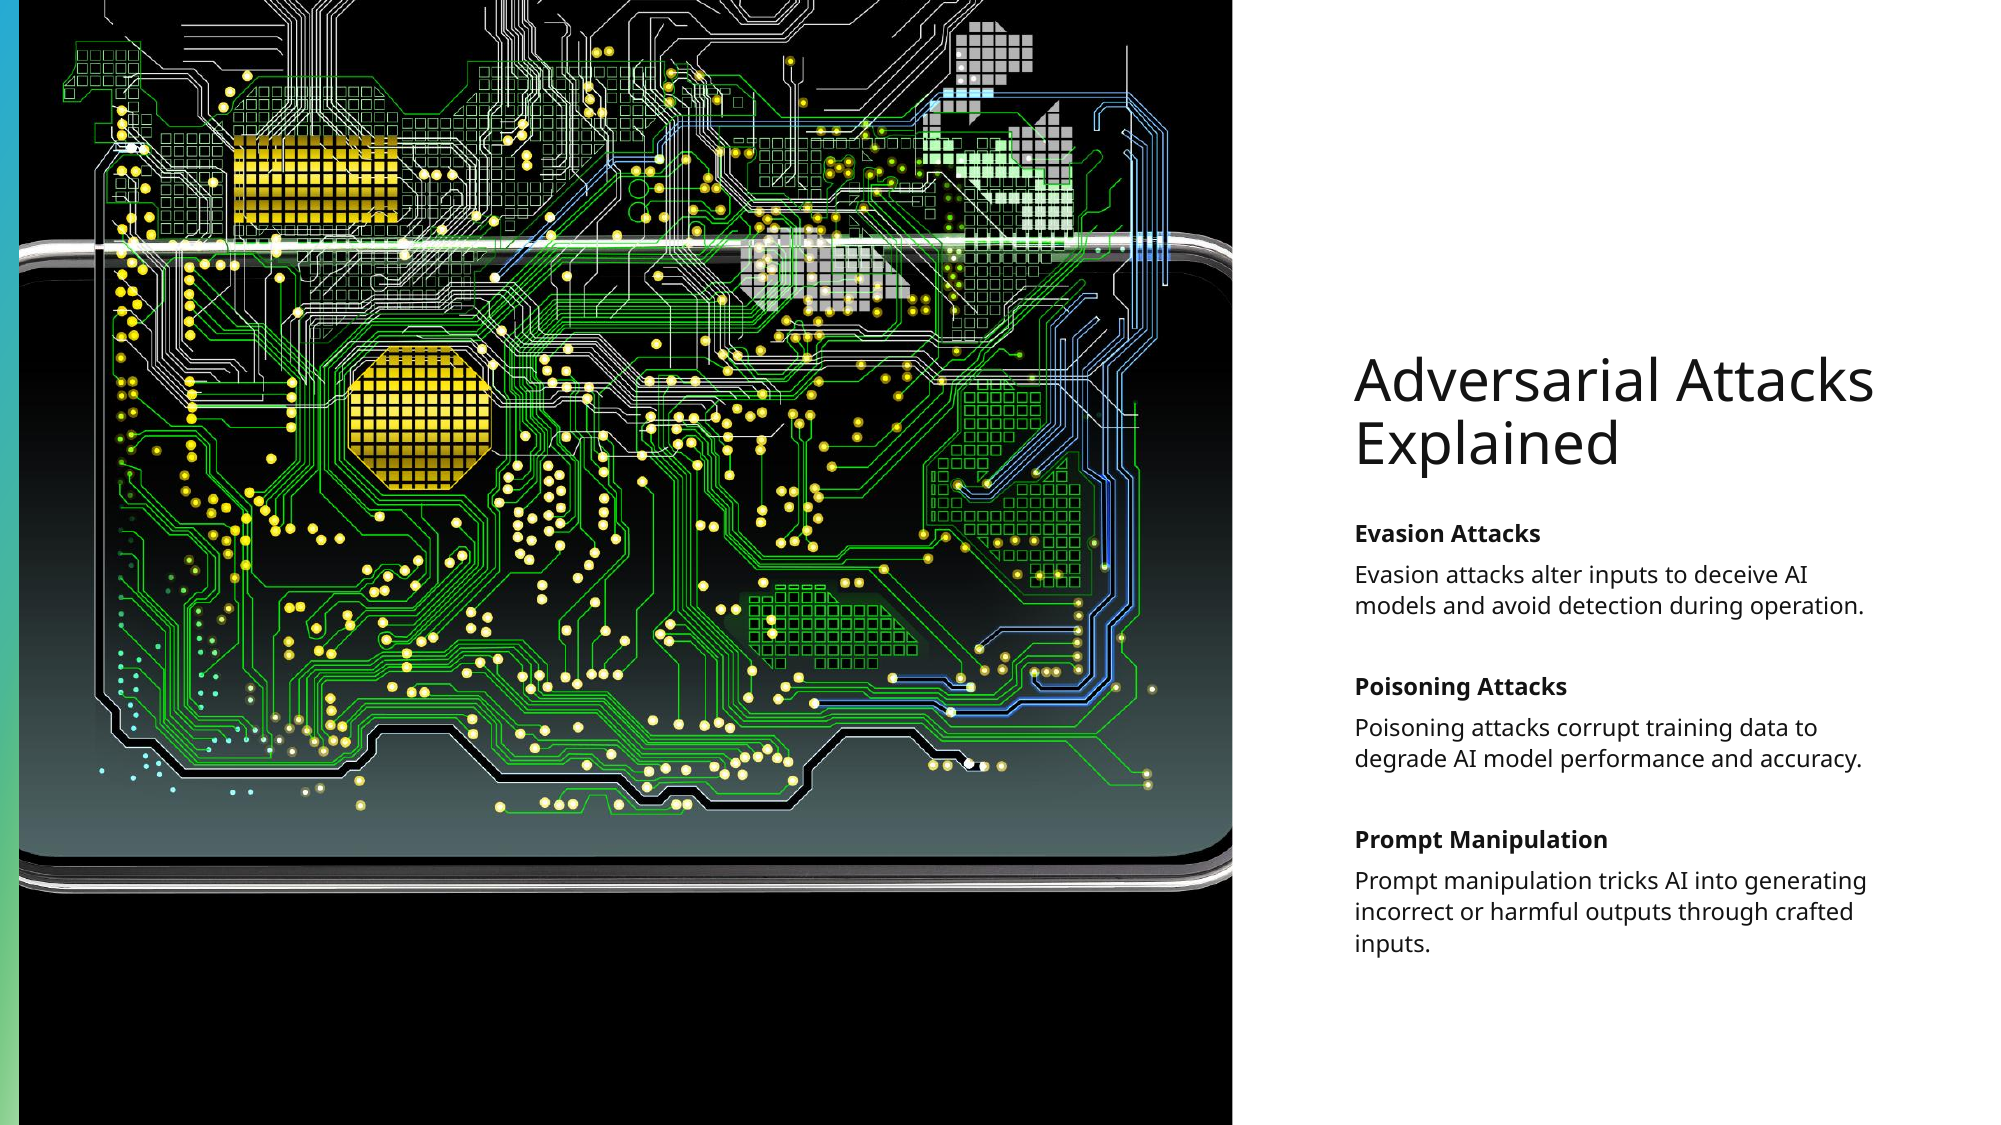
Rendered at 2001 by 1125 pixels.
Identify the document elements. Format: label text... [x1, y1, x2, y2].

picture [18, 0, 1233, 1125]
title Adversarial Attacks Explained [1339, 165, 1898, 485]
list Evasion Attacks Evasion attacks alter inputs to deceive AI models and avoid detection during operation. Poisoning Attacks Poisoning attacks corrupt training data to degrade AI model performance and accuracy. Prompt Manipulation Prompt manipulation tricks AI into generating incorrect or harmful outputs through crafted inputs. [1339, 508, 1898, 1010]
